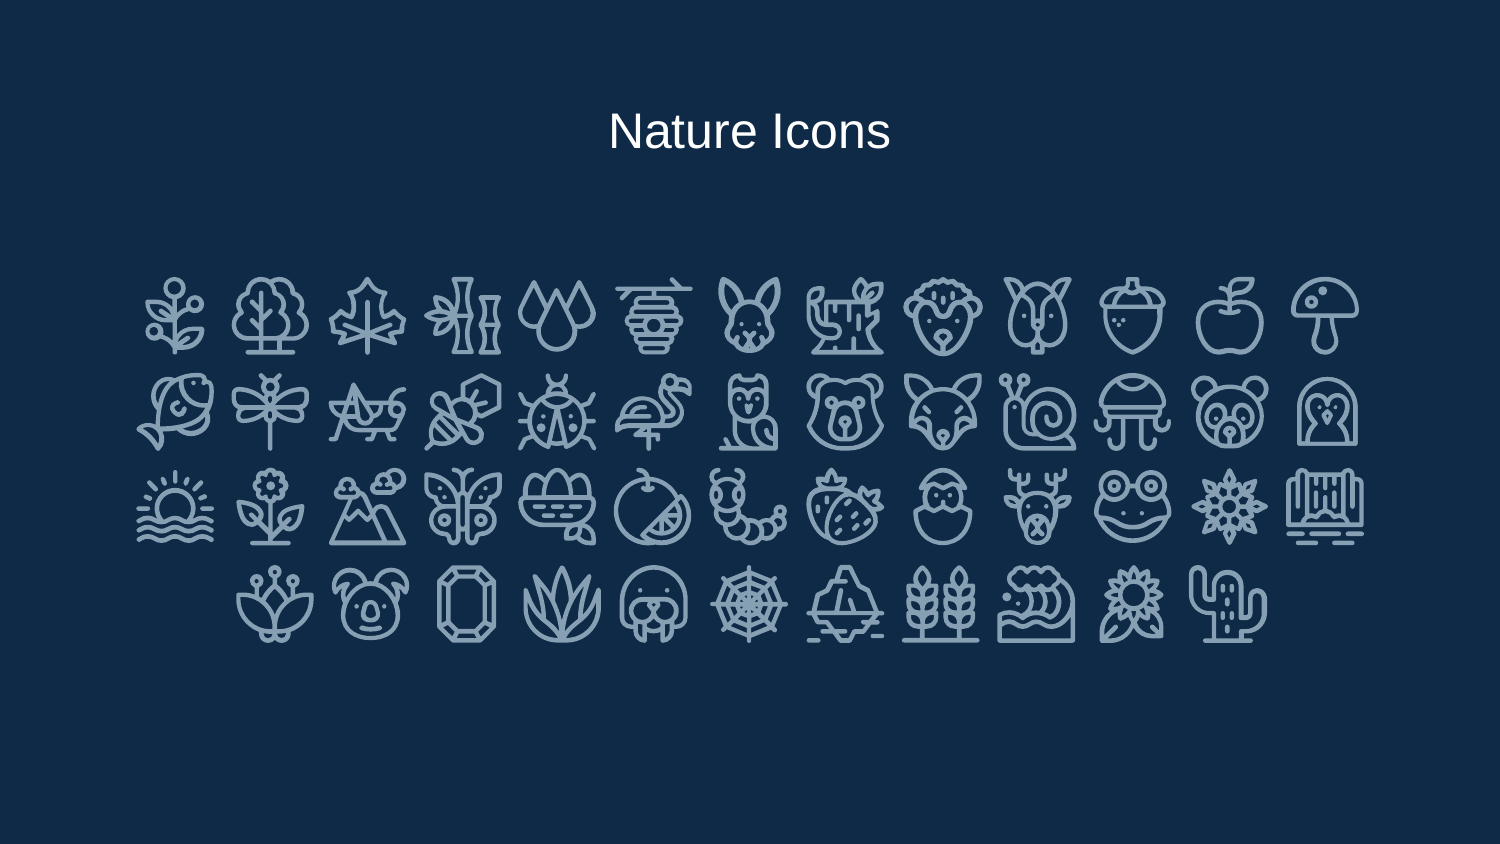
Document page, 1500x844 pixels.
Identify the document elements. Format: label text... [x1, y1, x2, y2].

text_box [1296, 376, 1358, 446]
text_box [328, 467, 408, 546]
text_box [236, 467, 305, 546]
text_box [718, 372, 779, 451]
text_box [619, 564, 689, 644]
text_box [1099, 565, 1164, 643]
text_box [1285, 467, 1365, 546]
text_box [231, 373, 309, 451]
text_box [423, 276, 503, 355]
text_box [1098, 276, 1167, 355]
text_box [1195, 276, 1264, 355]
text_box [709, 467, 787, 546]
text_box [806, 467, 885, 546]
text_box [913, 467, 973, 546]
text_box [135, 469, 215, 544]
text_box [231, 276, 309, 355]
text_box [1093, 469, 1172, 544]
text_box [1188, 564, 1268, 644]
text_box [903, 372, 982, 451]
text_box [1290, 276, 1360, 355]
text_box [236, 565, 314, 643]
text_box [806, 372, 885, 451]
text_box [517, 279, 596, 352]
text_box [615, 277, 693, 355]
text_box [517, 373, 597, 451]
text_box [717, 275, 782, 354]
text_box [1190, 375, 1269, 449]
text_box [903, 276, 984, 357]
title Nature Icons [117, 83, 1383, 163]
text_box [423, 467, 502, 546]
text_box [523, 565, 601, 643]
text_box [901, 565, 980, 643]
text_box [328, 382, 407, 442]
text_box [424, 373, 502, 451]
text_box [331, 567, 410, 641]
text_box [135, 372, 215, 452]
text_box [806, 564, 885, 644]
text_box [437, 565, 497, 643]
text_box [1002, 276, 1073, 355]
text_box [517, 467, 597, 546]
text_box [615, 372, 692, 451]
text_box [997, 565, 1076, 644]
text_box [998, 372, 1077, 451]
text_box [1093, 372, 1171, 451]
text_box [1191, 468, 1269, 546]
text_box [710, 565, 789, 643]
text_box [613, 467, 692, 546]
text_box [145, 276, 205, 355]
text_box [806, 276, 885, 355]
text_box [1003, 467, 1073, 546]
text_box [328, 276, 407, 355]
